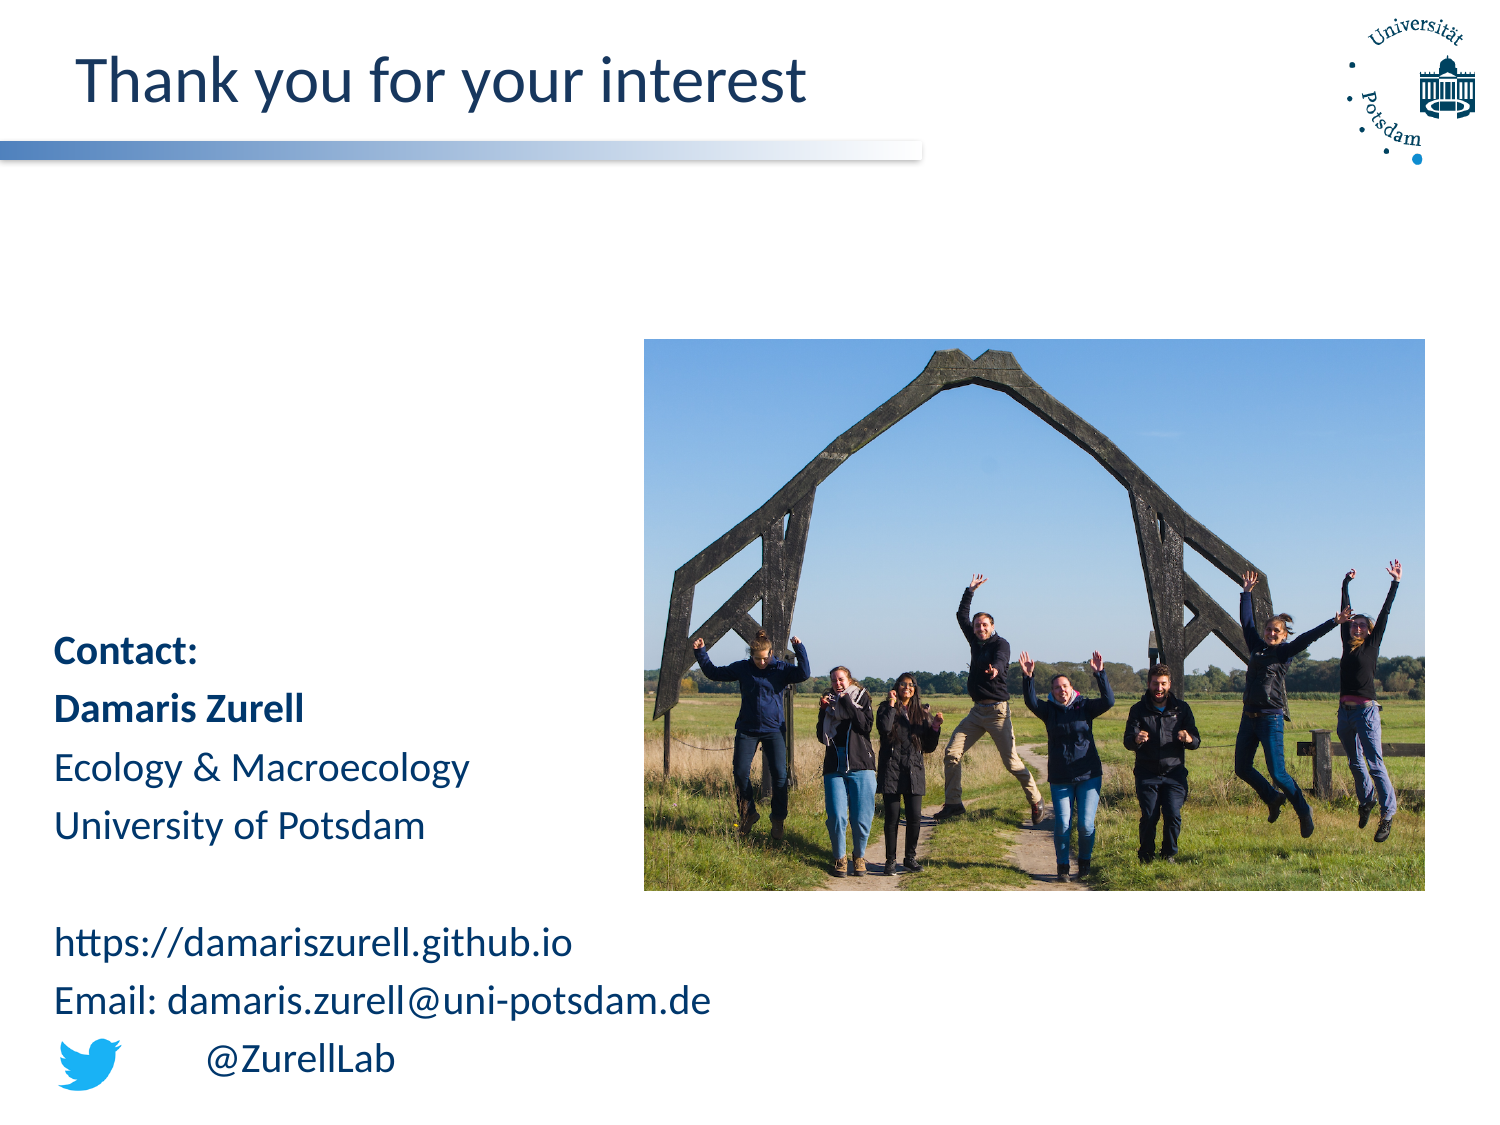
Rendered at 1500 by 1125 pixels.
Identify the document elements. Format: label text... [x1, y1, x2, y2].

picture [1338, 18, 1475, 73]
title Thank you for your interest [75, 33, 1425, 117]
picture [644, 339, 1426, 891]
picture [1338, 111, 1475, 166]
text_box Contact: Damaris Zurell Ecology & Macroecology University of Potsdam https://damariszurell.github.io Email: damaris.zurell@uni-potsdam.de @ZurellLab [39, 615, 802, 1107]
picture [56, 1038, 122, 1092]
picture [1427, 79, 1469, 110]
